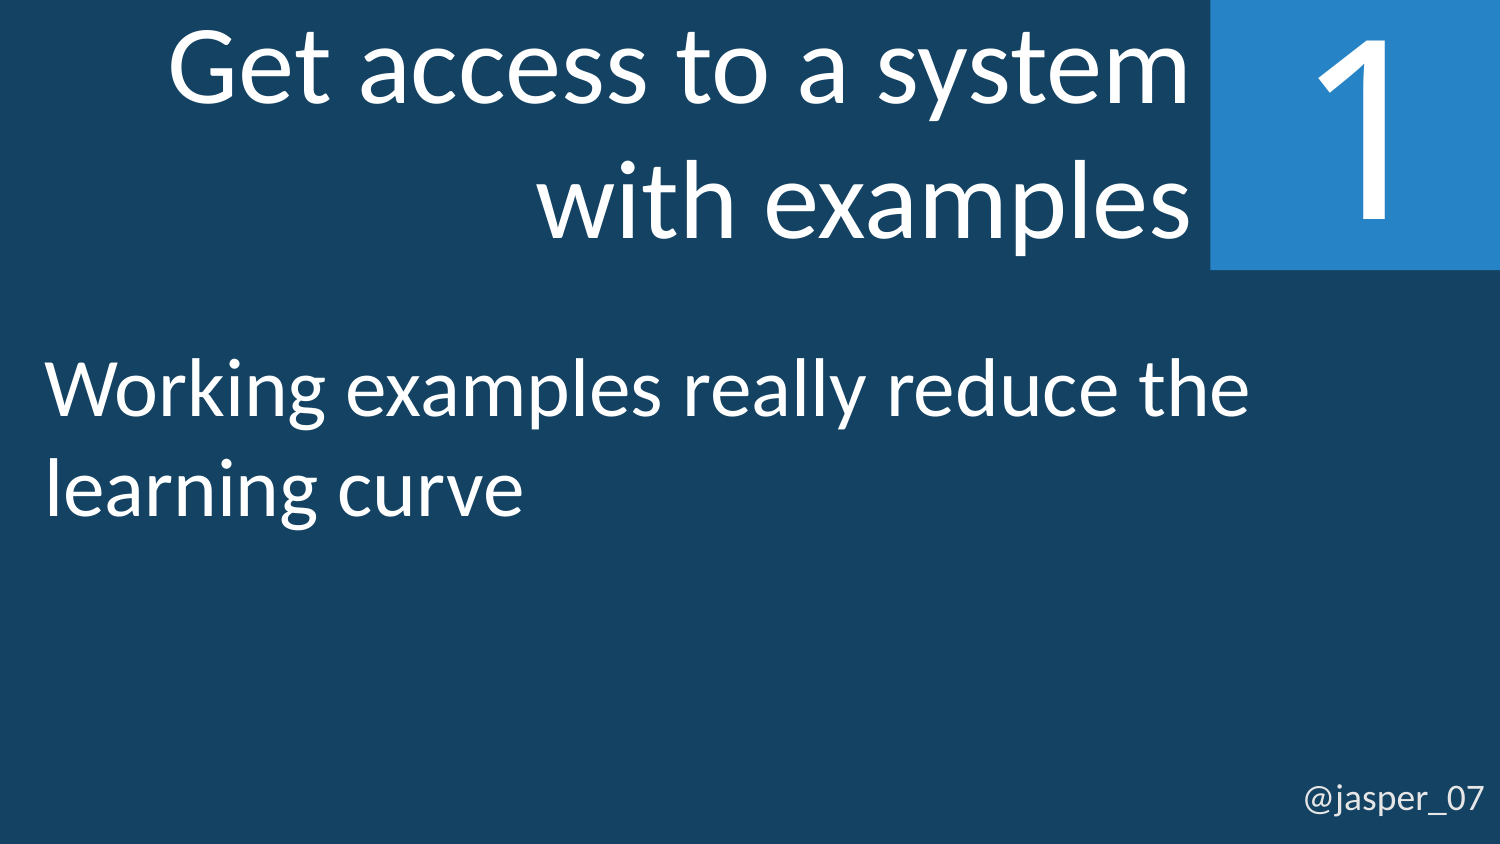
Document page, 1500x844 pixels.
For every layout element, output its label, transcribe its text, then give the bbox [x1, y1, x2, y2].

text_box Working examples really reduce the learning curve [29, 326, 1456, 686]
text_box @jasper_07 [0, 765, 1500, 826]
text_box 1 [1210, 0, 1500, 271]
text_box Get access to a system with examples [29, 0, 1209, 269]
